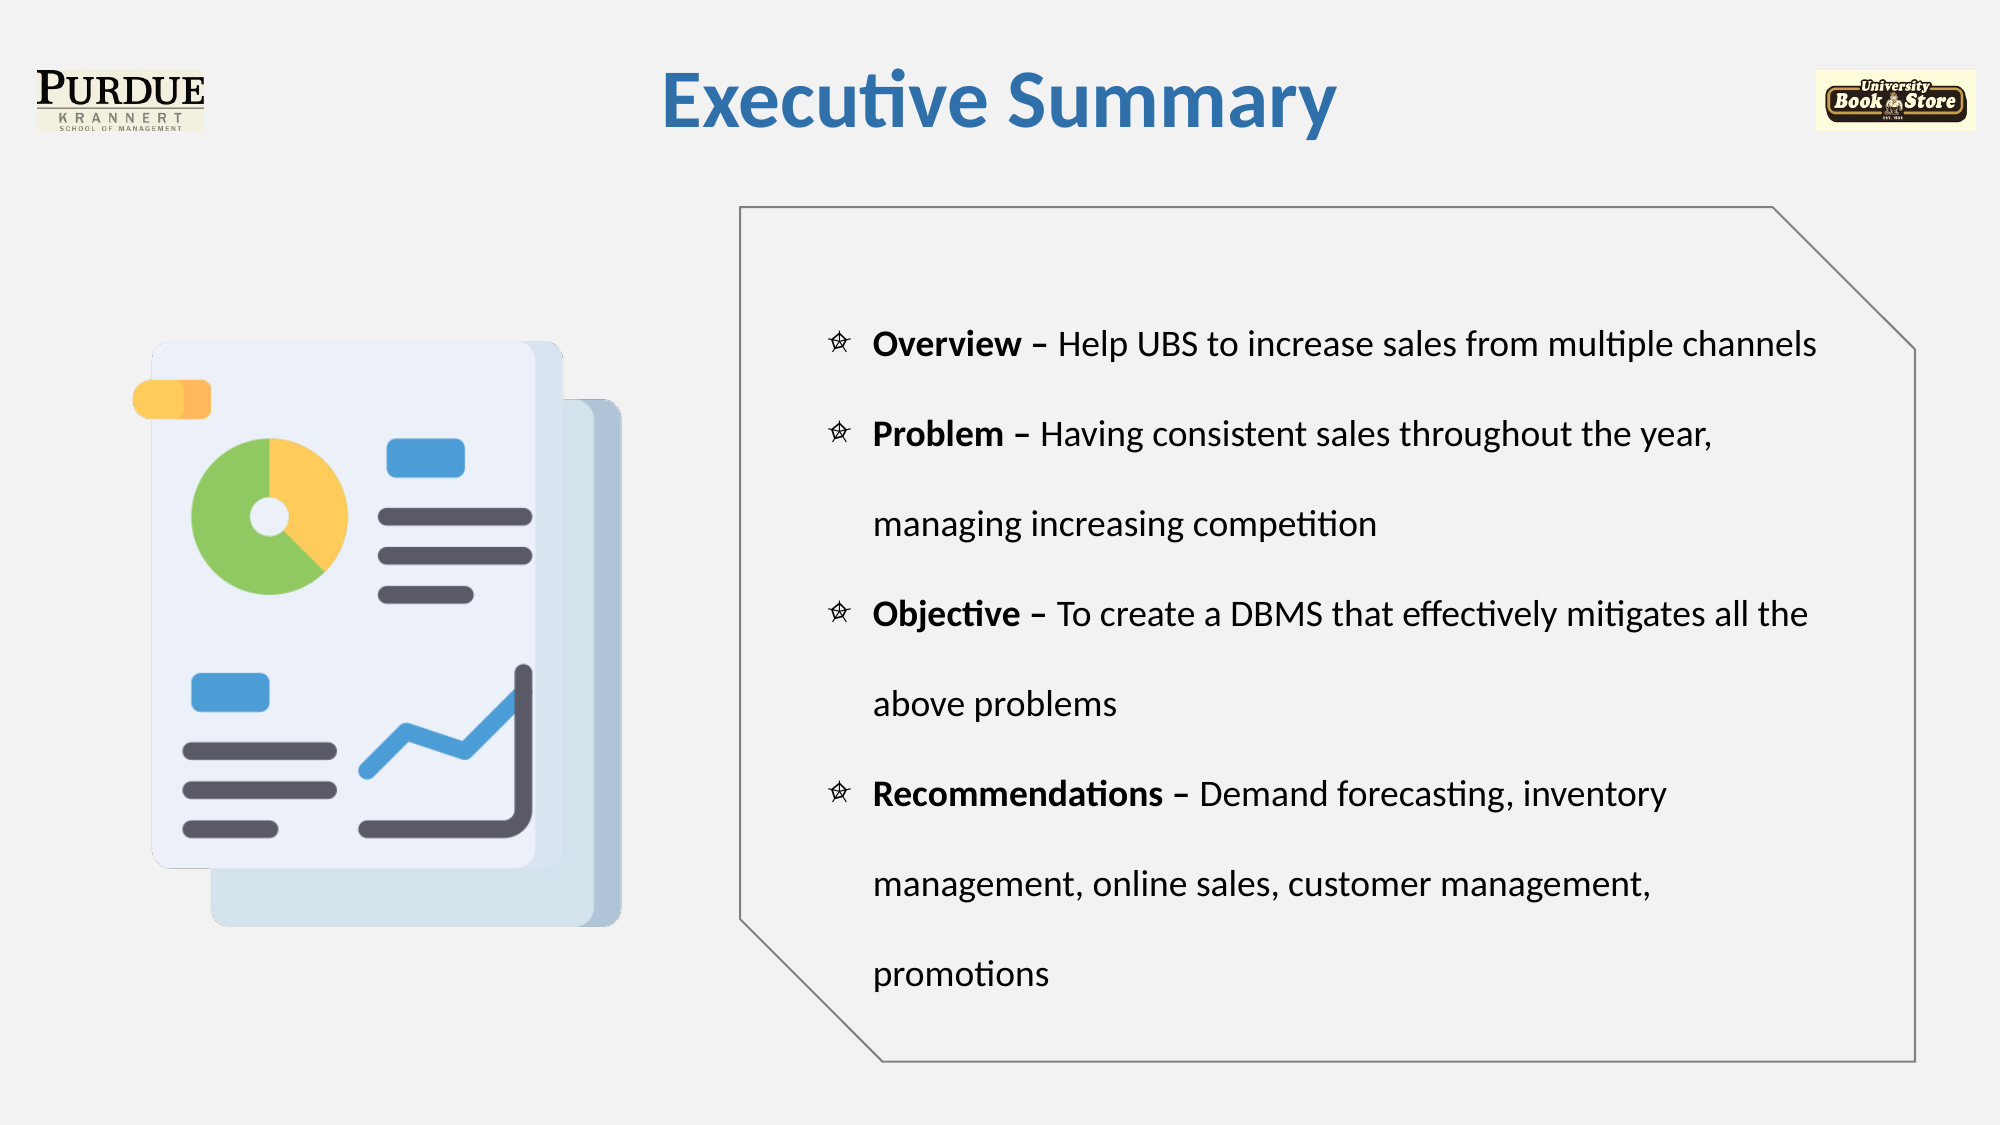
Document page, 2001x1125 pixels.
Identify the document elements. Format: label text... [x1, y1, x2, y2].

picture [826, 778, 853, 805]
picture [826, 418, 853, 445]
text_box Overview – Help UBS to increase sales from multiple channels Problem – Having consistent sales throughout the year, managing increasing competition Objective – To create a DBMS that effectively mitigates all the above problems Recommendations – Demand forecasting, inventory management, online sales, customer management, promotions [739, 206, 1917, 1063]
picture [37, 70, 204, 131]
picture [826, 598, 853, 625]
picture [1816, 70, 1976, 131]
picture [826, 328, 853, 355]
picture [84, 341, 670, 927]
text_box Executive Summary [156, 60, 1844, 141]
